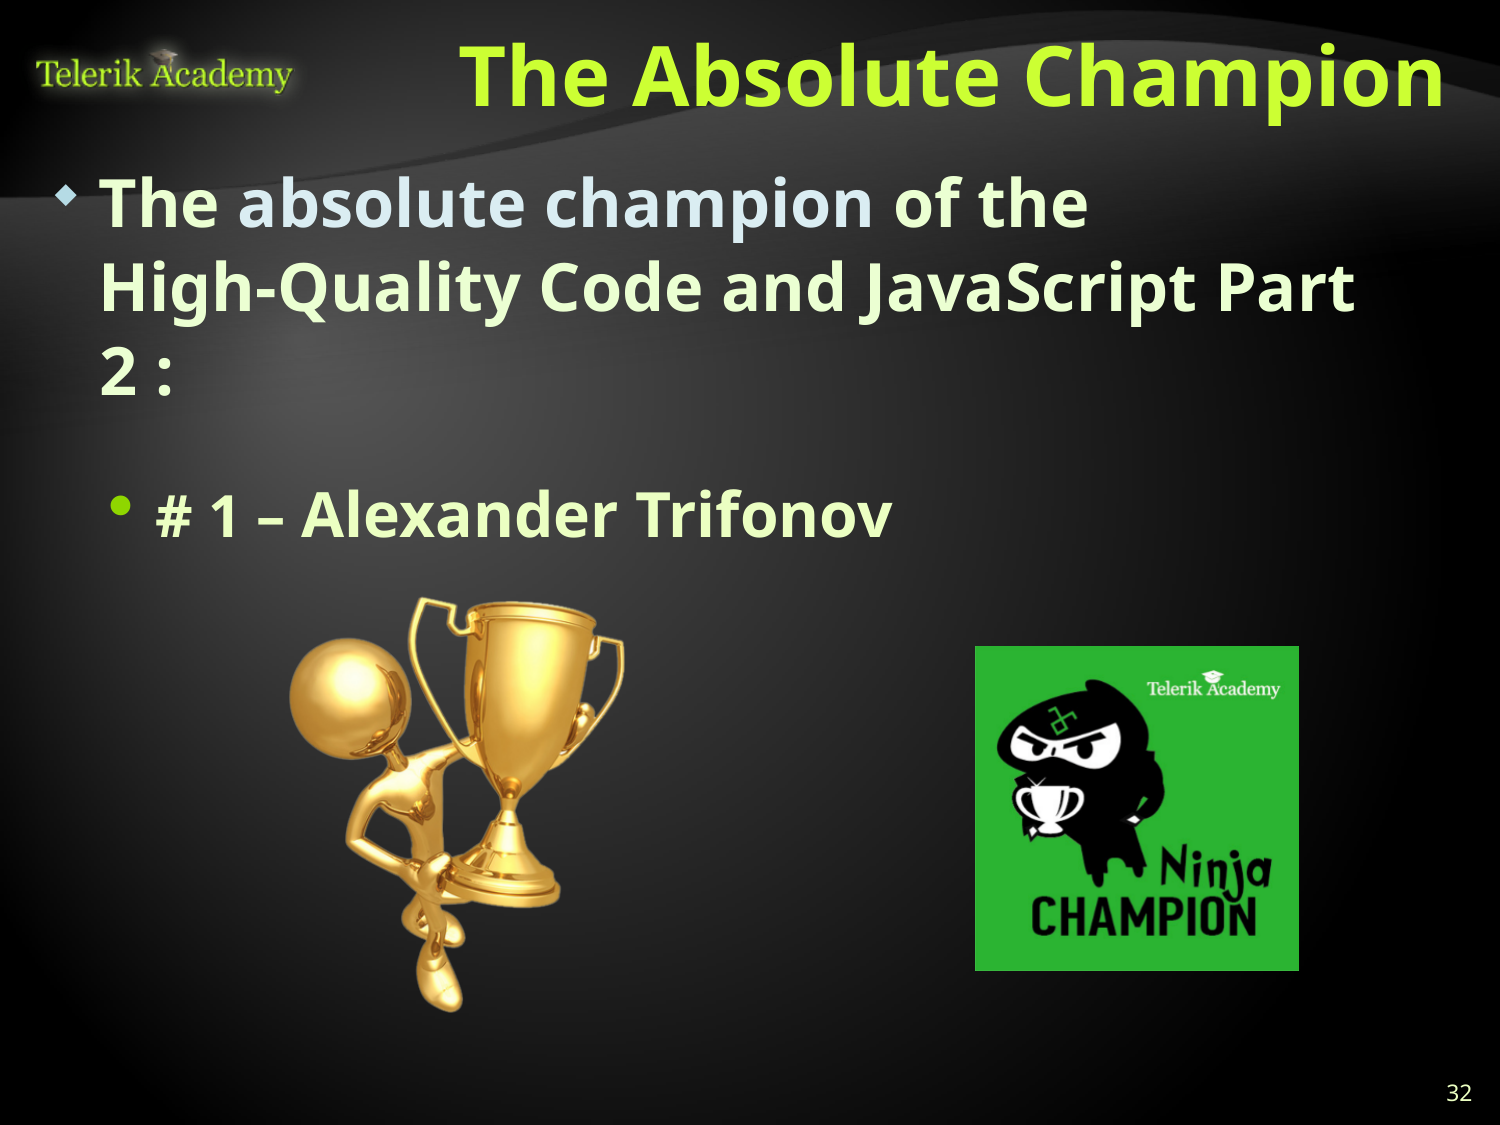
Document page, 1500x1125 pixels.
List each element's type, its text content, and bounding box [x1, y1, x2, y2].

slide_number 32 [1412, 1074, 1488, 1113]
title The Absolute Champion [300, 12, 1463, 149]
picture [0, 0, 1500, 1125]
list The absolute champion of the High-Quality Code and JavaScript Part 2 : # 1 – Alexander Trifonov [37, 149, 1463, 1100]
